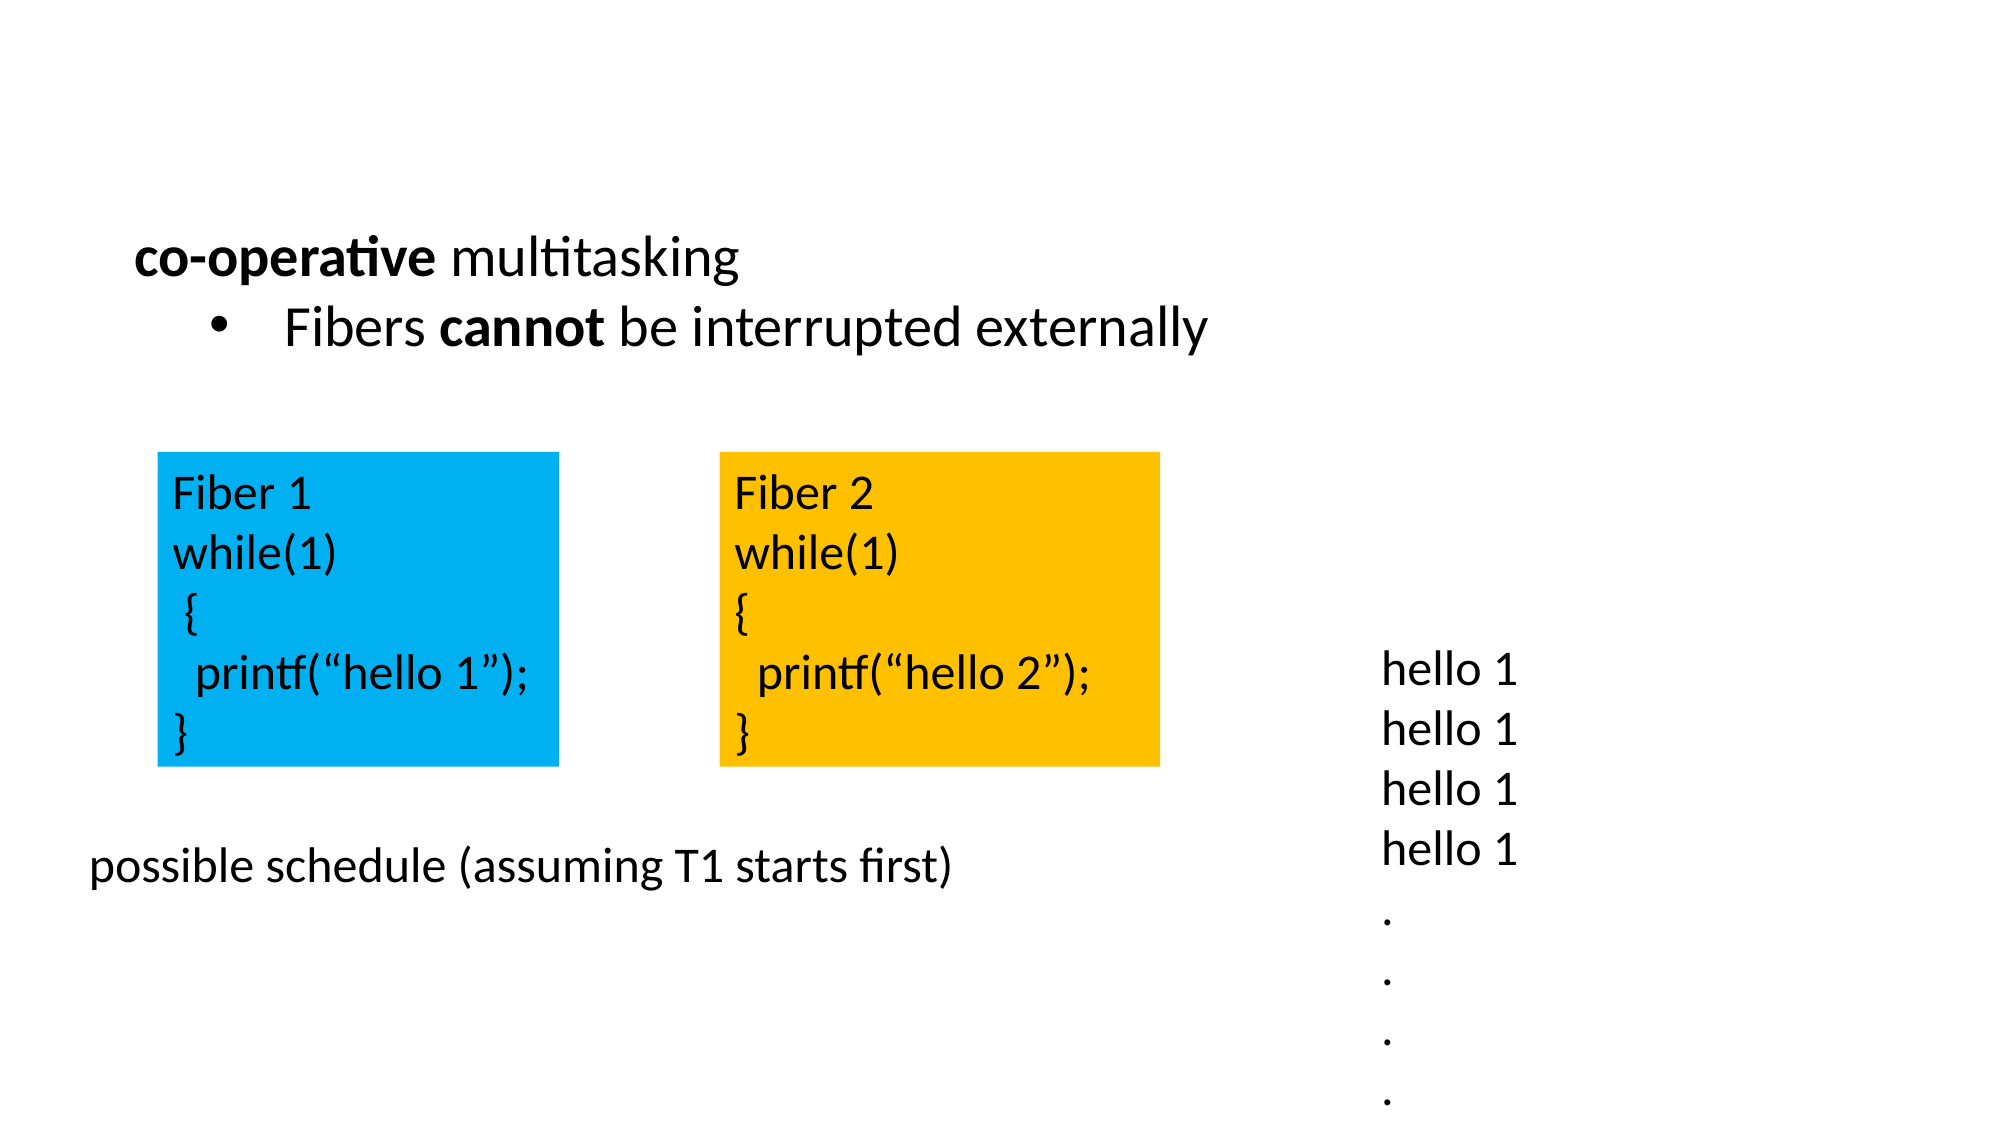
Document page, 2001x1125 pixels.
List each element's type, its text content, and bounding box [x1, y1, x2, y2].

text_box Fiber 2 while(1) { printf(“hello 2”); } [719, 451, 1161, 767]
text_box co-operative multitasking Fibers cannot be interrupted externally [119, 210, 1252, 411]
text_box Fiber 1 while(1) { printf(“hello 1”); } [157, 451, 559, 767]
text_box possible schedule (assuming T1 starts first) [74, 825, 1206, 900]
text_box hello 1 hello 1 hello 1 hello 1 . . . . [1366, 628, 1602, 1123]
